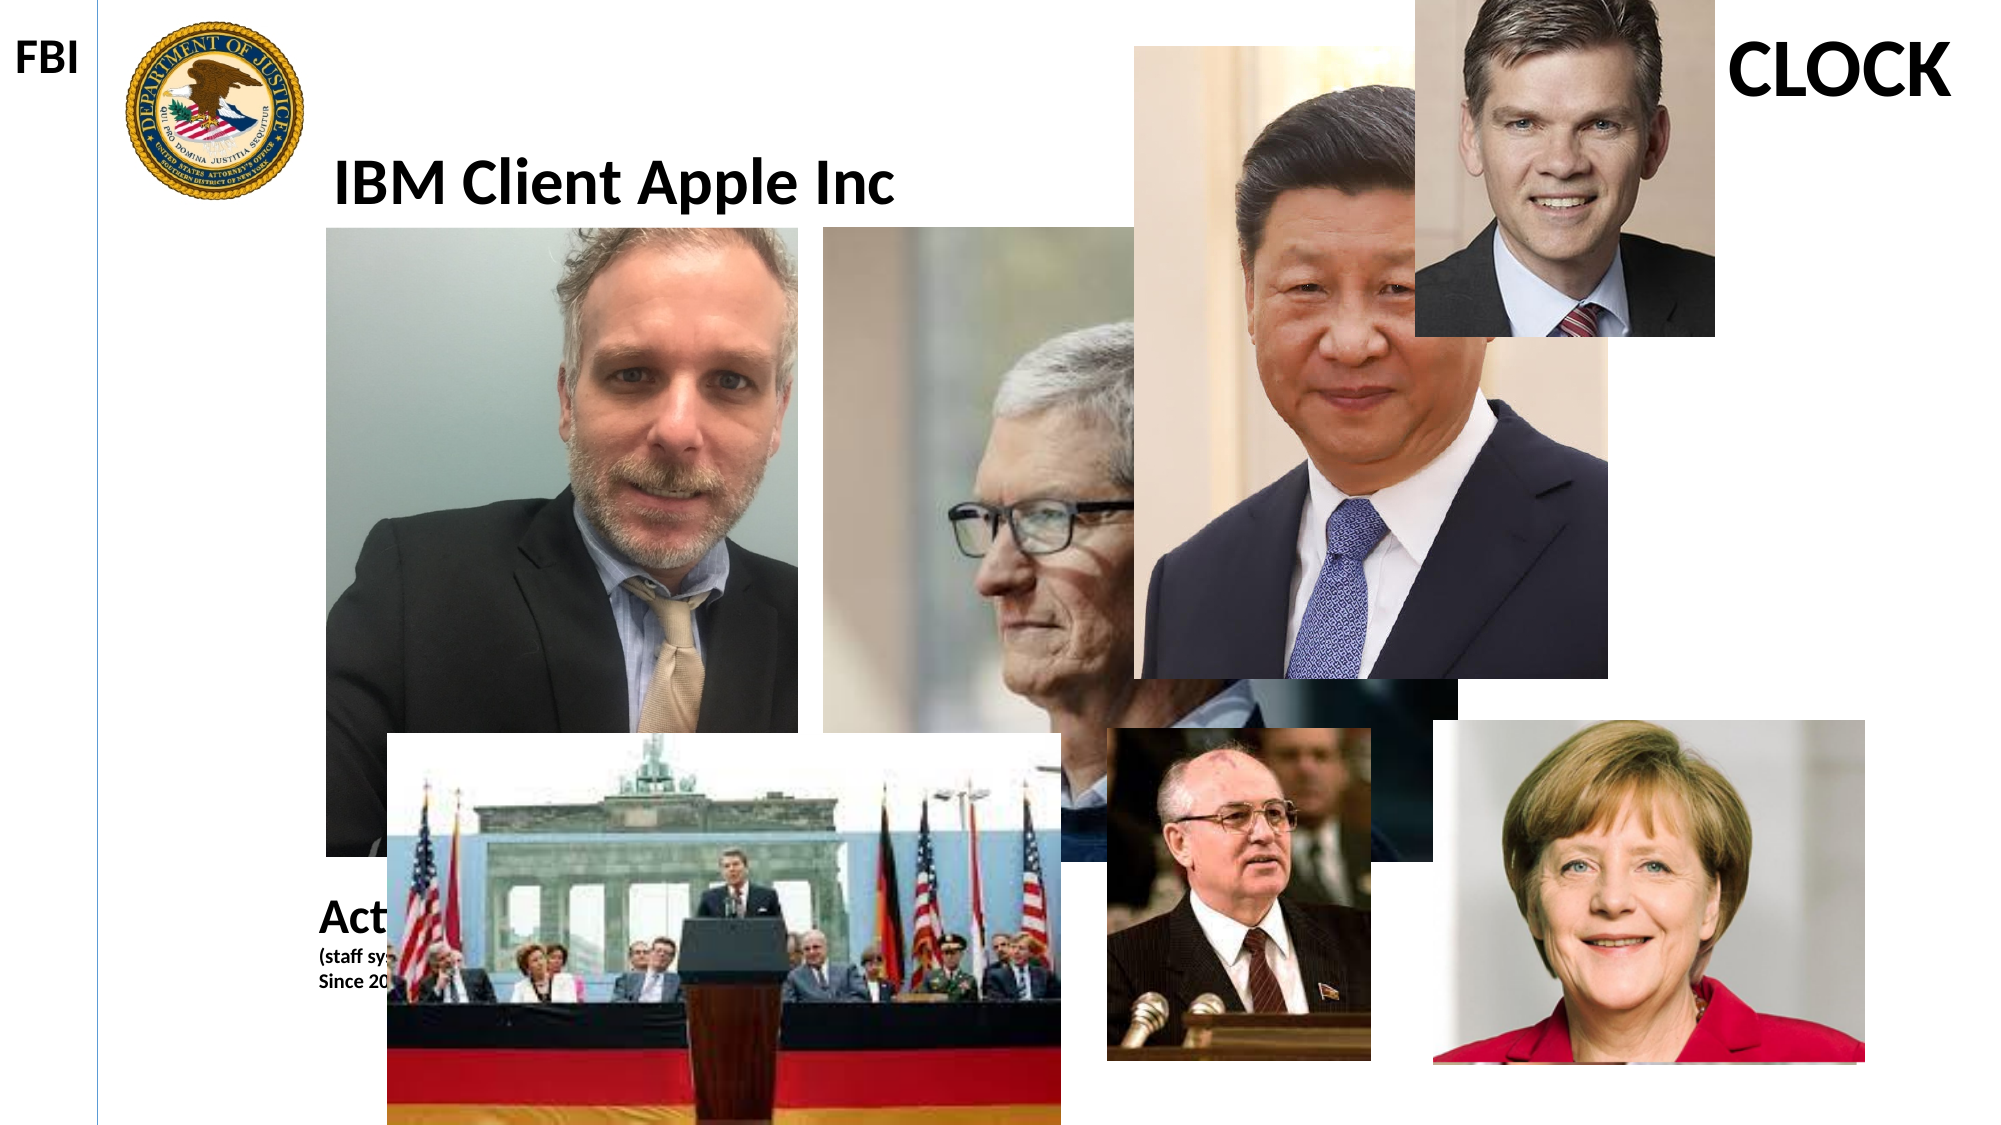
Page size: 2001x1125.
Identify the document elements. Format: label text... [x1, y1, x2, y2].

text_box Acting, Chief Architect (staff systems planning Engineer) Since 2012 [304, 875, 387, 1001]
text_box FBI [0, 16, 95, 92]
text_box CLOCK [1715, 6, 1967, 121]
picture [120, 16, 309, 205]
picture [247, 0, 1865, 1125]
text_box IBM Client Apple Inc [319, 130, 912, 226]
